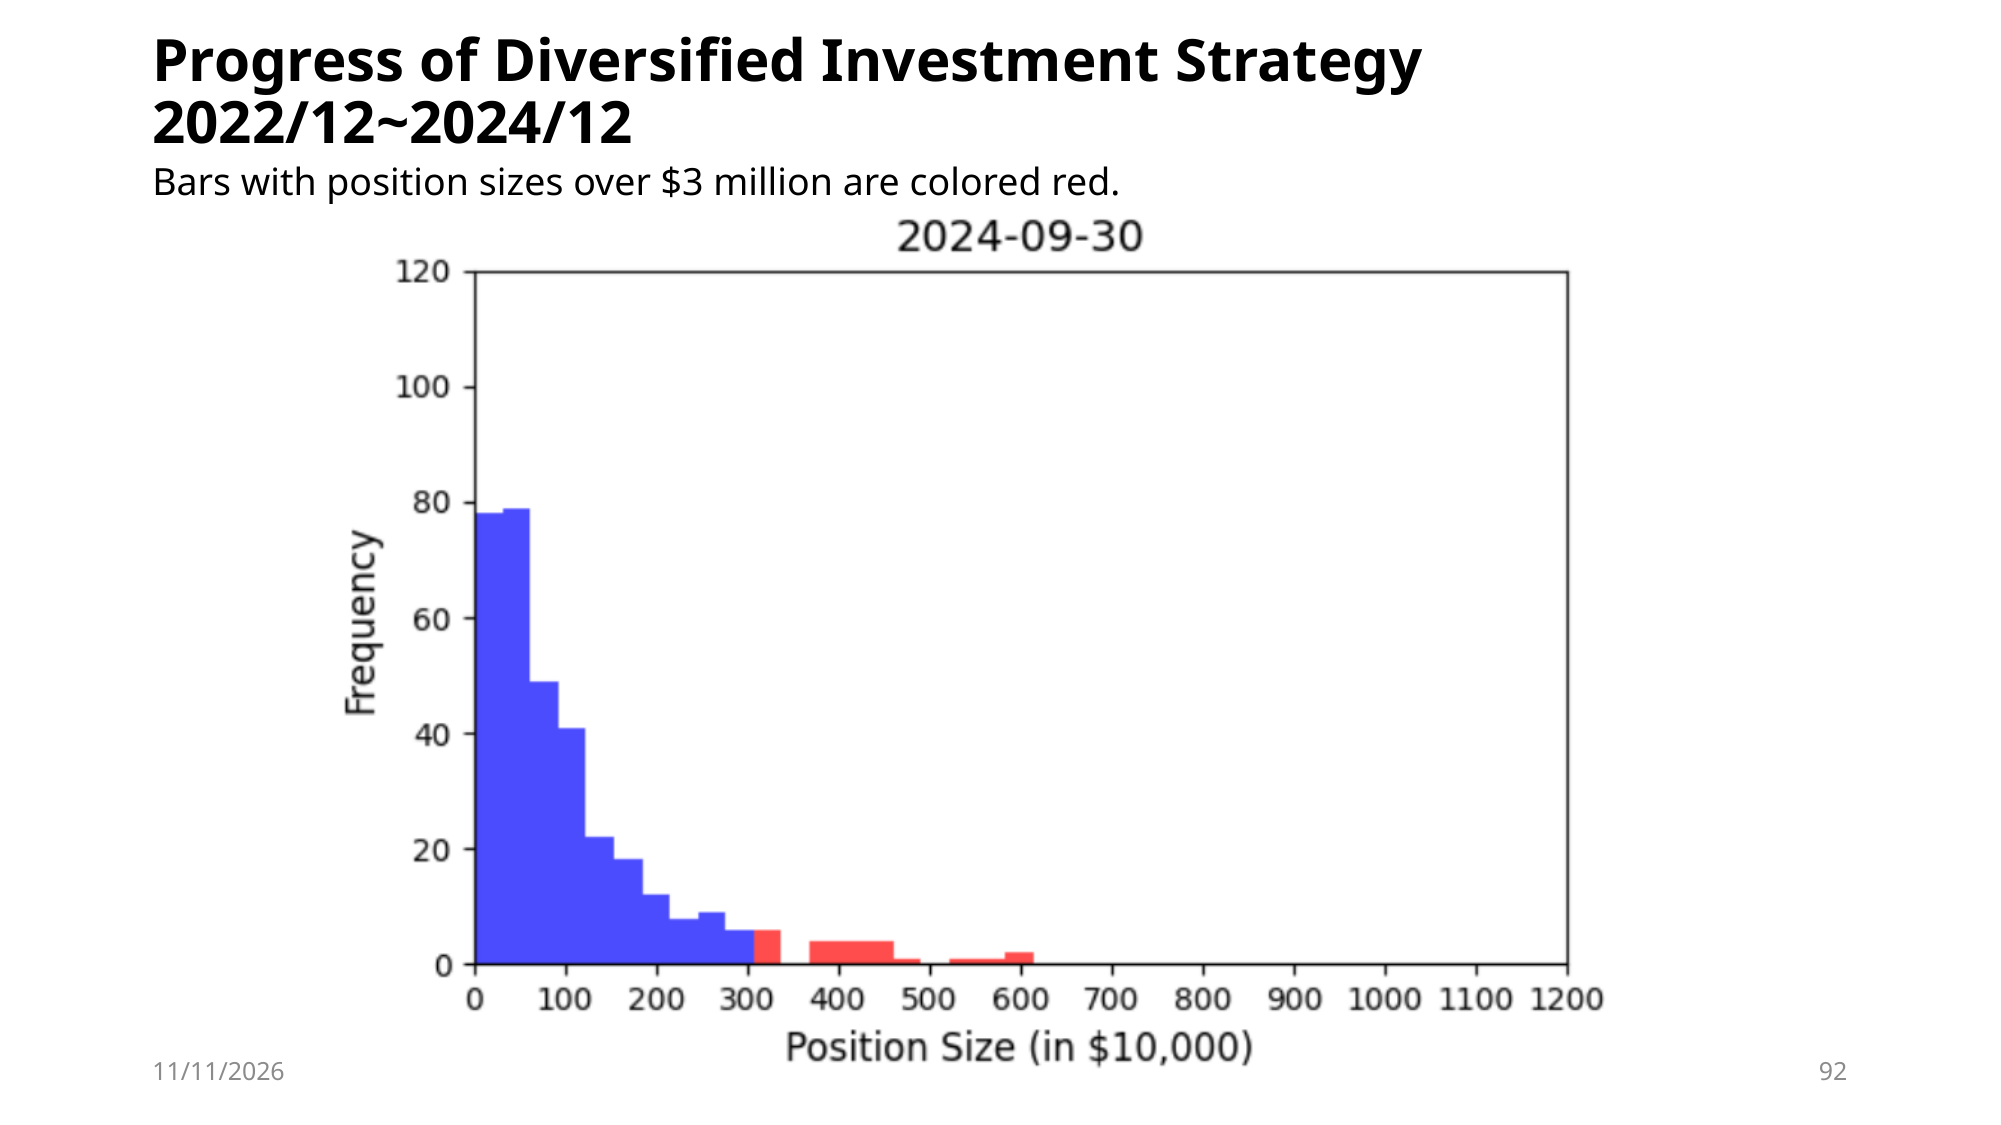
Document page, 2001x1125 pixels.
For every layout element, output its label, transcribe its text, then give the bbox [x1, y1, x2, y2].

text_box Bars with position sizes over $3 million are colored red. [137, 150, 1138, 211]
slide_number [137, 1042, 588, 1103]
picture [319, 211, 1638, 1079]
title Progress of Diversified Investment Strategy 2022/12~2024/12 [137, 22, 1863, 165]
slide_number 92 [1412, 1042, 1863, 1103]
